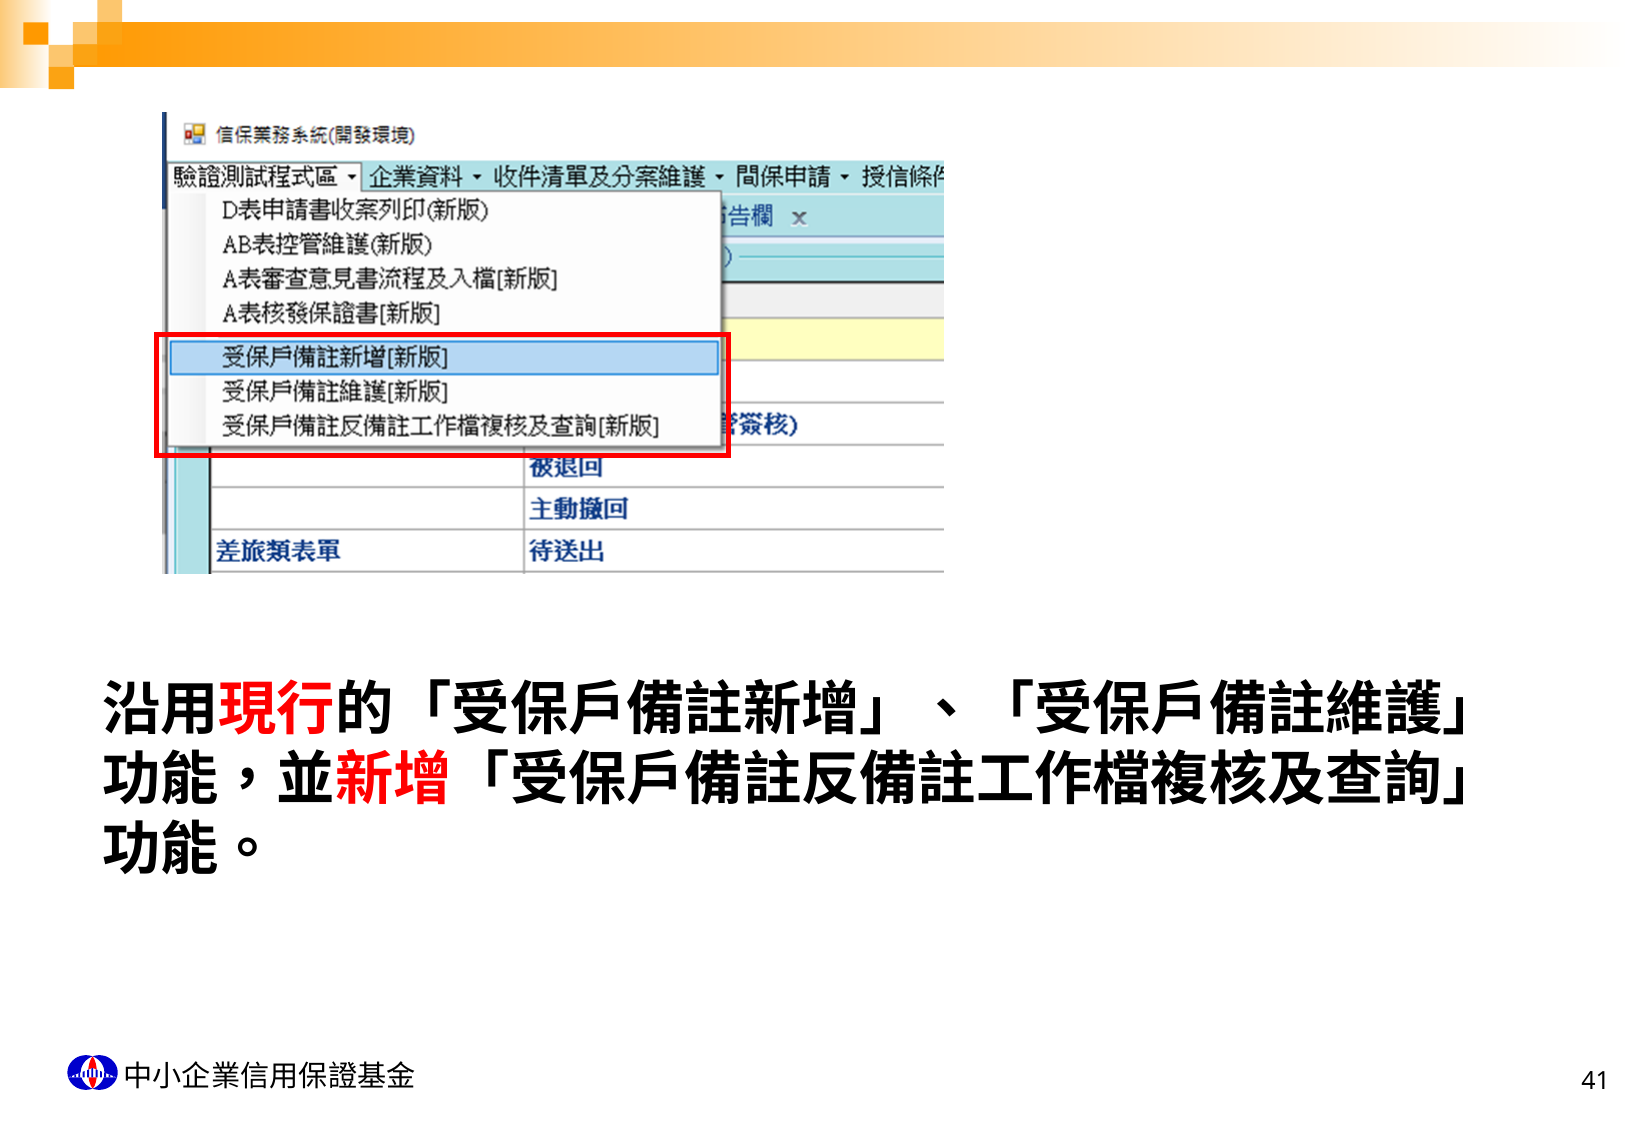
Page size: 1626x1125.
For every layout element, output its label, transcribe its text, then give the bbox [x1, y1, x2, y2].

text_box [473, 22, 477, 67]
slide_number 40 [1184, 1049, 1625, 1107]
text_box 沿用現行的「受保戶備註新增」、「受保戶備註維護」功能，並新增「受保戶備註反備註工作檔複核及查詢」功能。 [87, 663, 1538, 889]
picture [153, 112, 944, 574]
